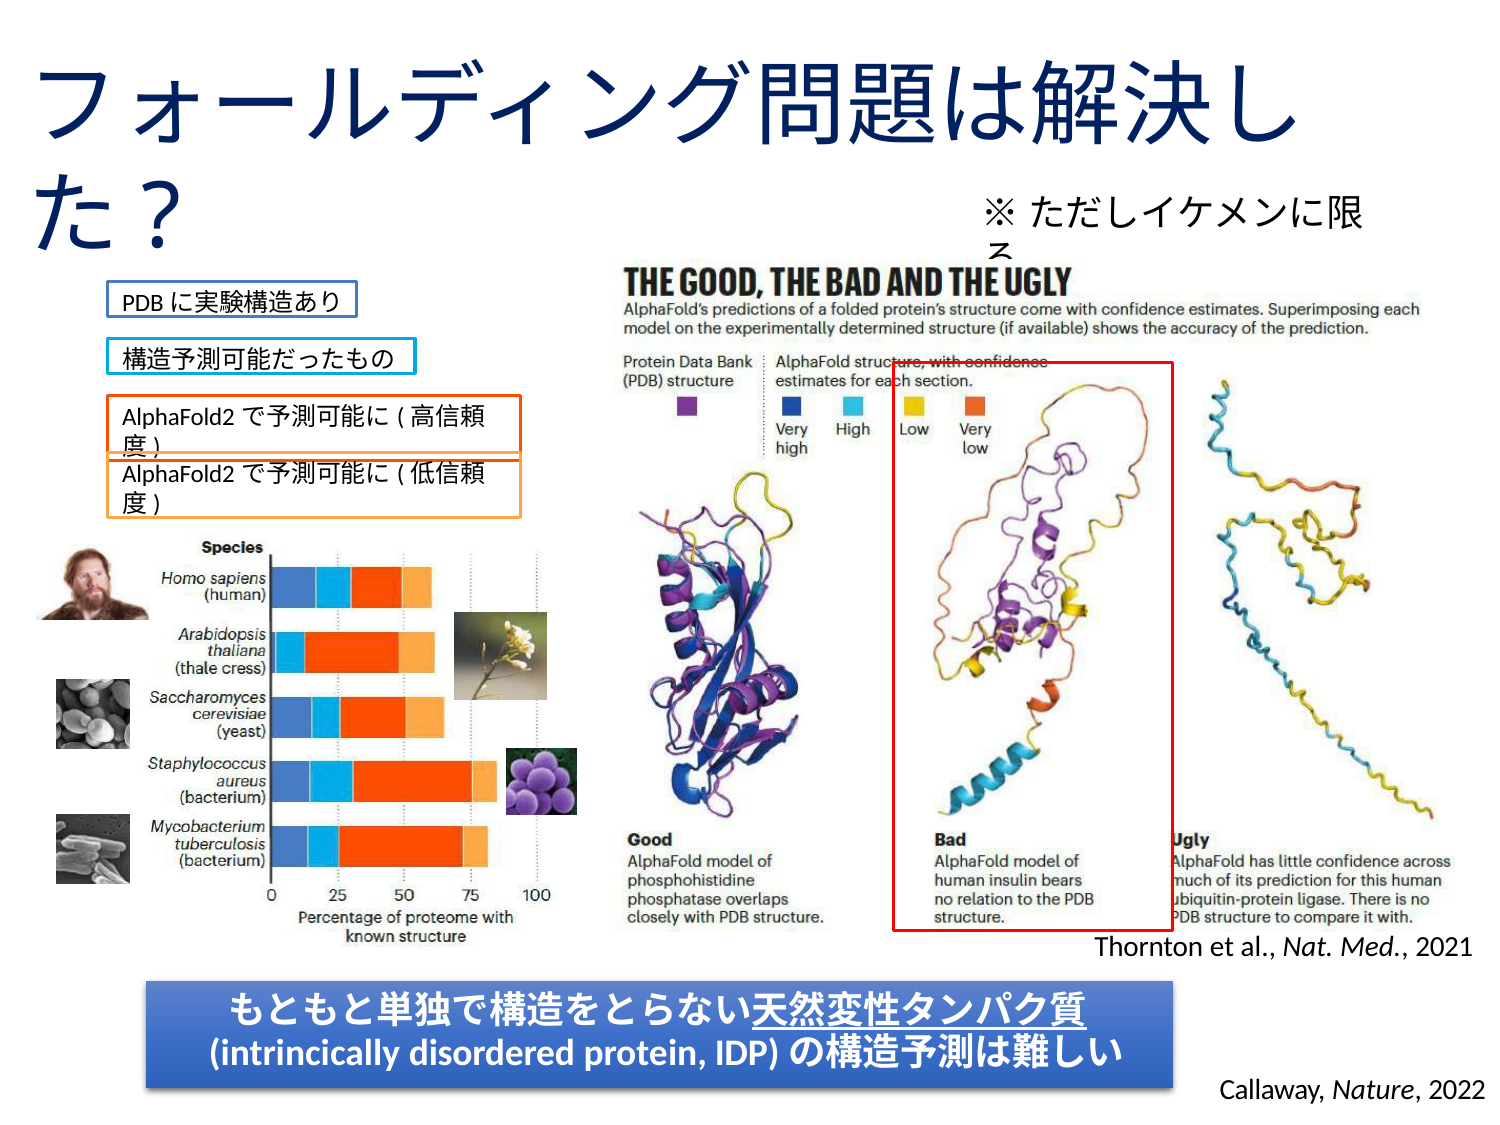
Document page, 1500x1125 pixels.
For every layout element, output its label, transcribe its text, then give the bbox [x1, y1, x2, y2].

picture [55, 814, 130, 884]
picture [36, 544, 150, 620]
text_box Thornton et al., Nat. Med., 2021 もともと単独で構造をとらない天然変性タンパク質 (intrincically disordered protein, IDP)の構造予測は難しい Callaway, Nature, 2022 [206, 906, 1487, 1105]
text_box 構造予測可能だったもの [107, 338, 416, 374]
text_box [141, 531, 577, 948]
picture [614, 259, 1455, 932]
text_box PDBに実験構造あり [107, 281, 357, 317]
text_box ※ただしイケメンに限る [979, 186, 1397, 258]
text_box AlphaFold2で予測可能に(⾼信頼度) [107, 395, 521, 452]
text_box AlphaFold2で予測可能に(低信頼度) [107, 452, 521, 518]
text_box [136, 970, 1183, 1115]
picture [55, 679, 130, 750]
title フォールディング問題は解決した? [25, 44, 1448, 267]
